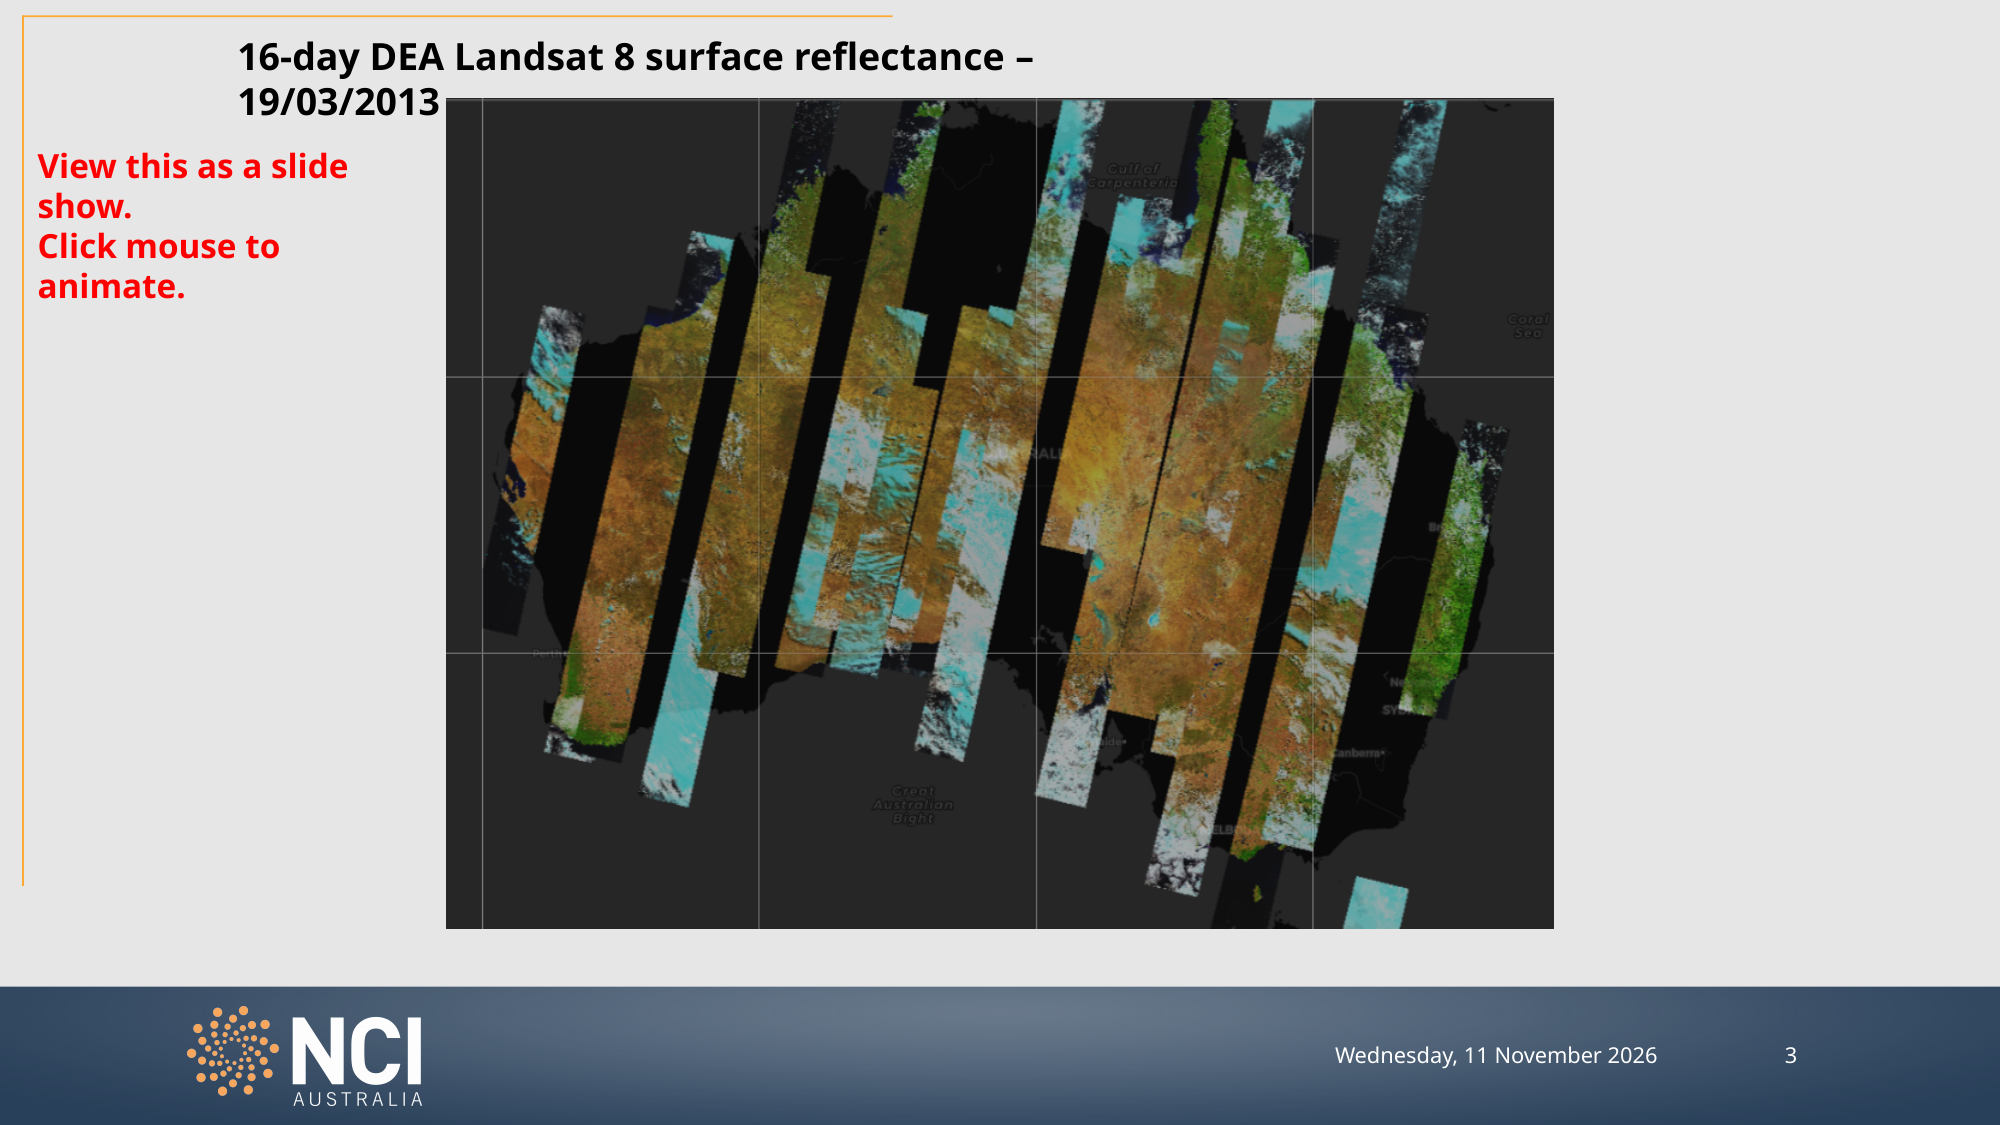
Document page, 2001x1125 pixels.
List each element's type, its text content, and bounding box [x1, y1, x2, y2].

picture [446, 97, 1554, 929]
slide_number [1223, 1026, 1674, 1086]
text_box View this as a slide show. Click mouse to animate. [22, 137, 429, 313]
picture [187, 1006, 422, 1106]
text_box 16-day DEA Landsat 8 surface reflectance – 19/03/2013 [222, 25, 1255, 131]
slide_number 2 [1685, 1026, 1813, 1086]
